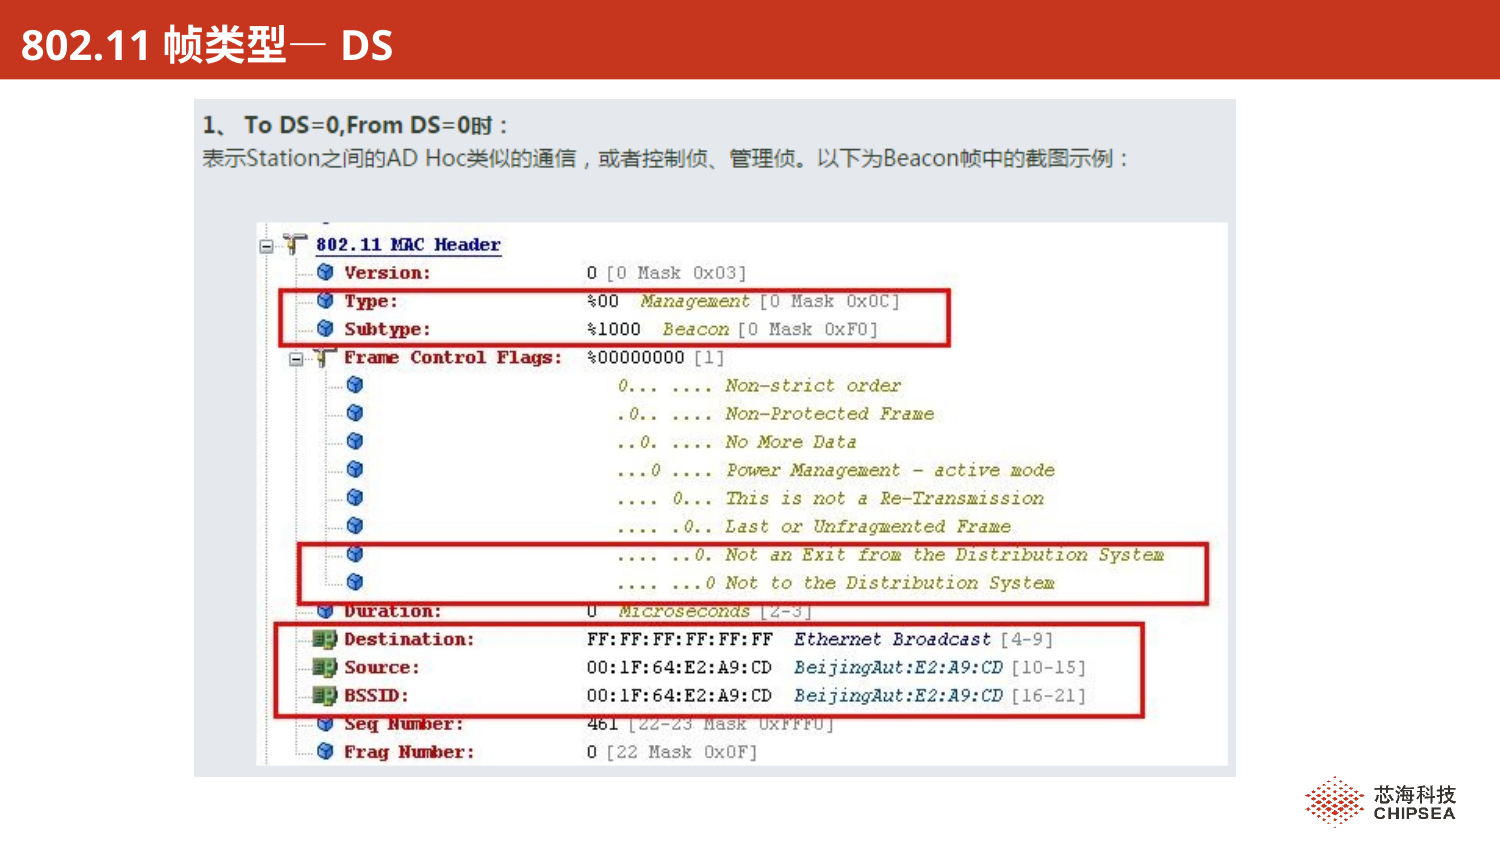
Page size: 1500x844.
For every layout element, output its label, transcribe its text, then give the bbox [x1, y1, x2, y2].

picture [194, 99, 1236, 777]
picture [1305, 776, 1456, 828]
text_box [0, 0, 1500, 81]
text_box 802.11帧类型—DS [5, 14, 1270, 73]
